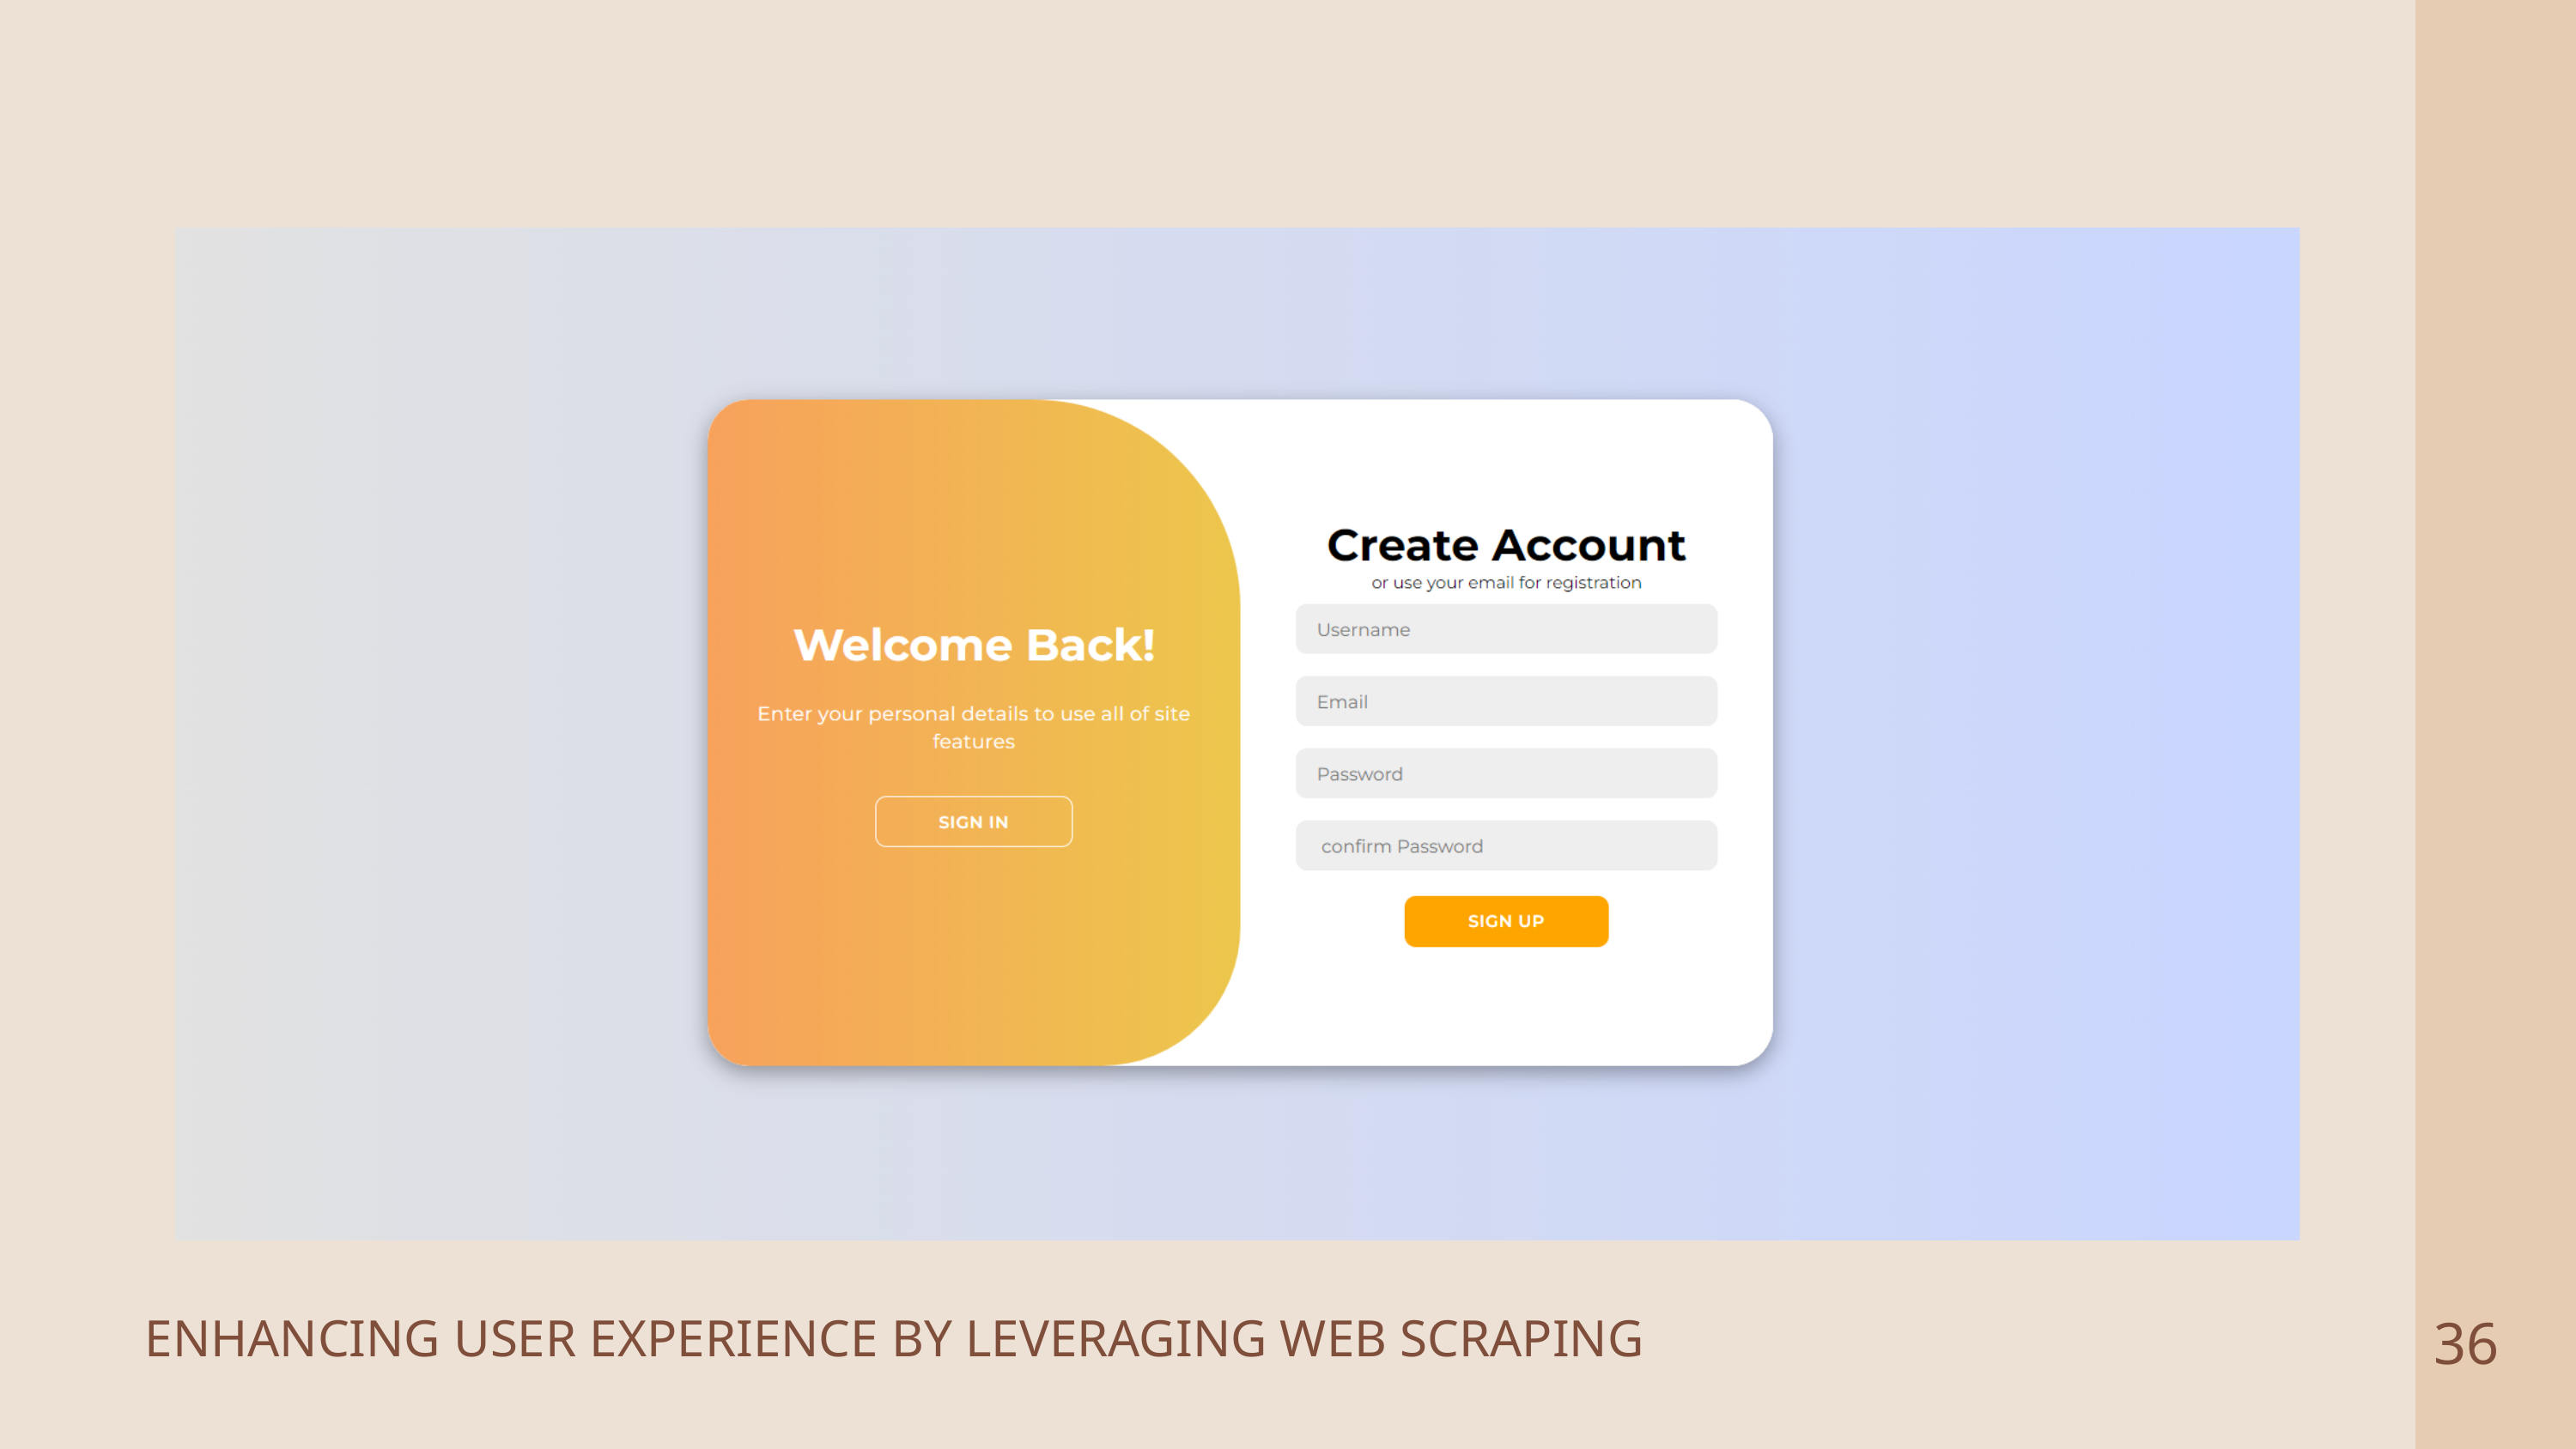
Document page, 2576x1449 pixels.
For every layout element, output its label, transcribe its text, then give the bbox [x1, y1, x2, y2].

text_box ENHANCING USER EXPERIENCE BY LEVERAGING WEB SCRAPING [144, 1296, 1759, 1367]
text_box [2415, 0, 2576, 1449]
text_box [174, 227, 2300, 1240]
